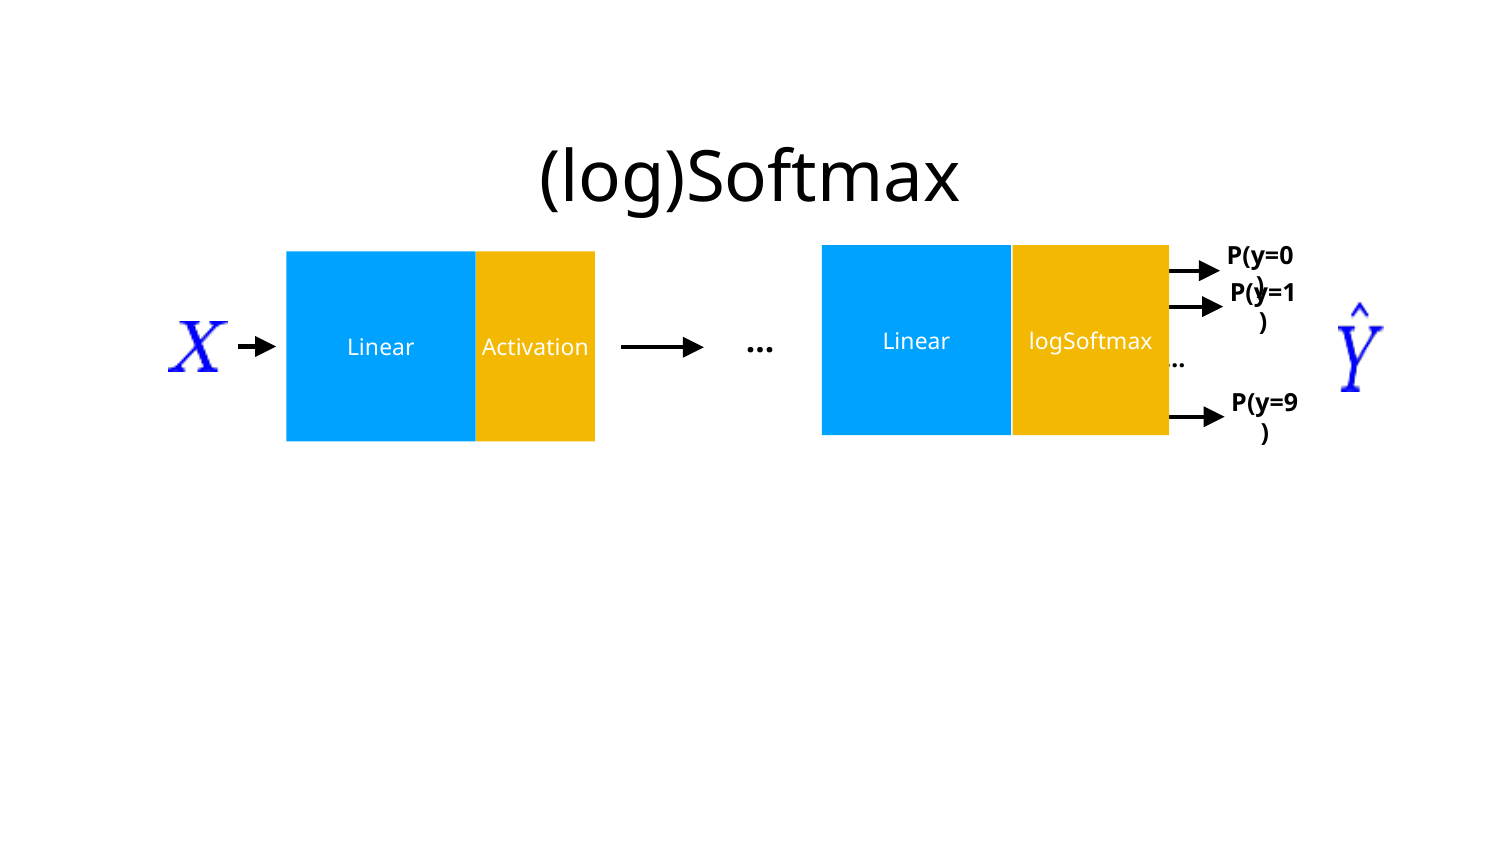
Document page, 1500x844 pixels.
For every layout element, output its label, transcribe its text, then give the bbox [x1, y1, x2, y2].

title (log)Softmax [70, 94, 1430, 253]
text_box Linear [821, 245, 1011, 436]
text_box logSoftmax [1012, 245, 1170, 436]
text_box P(y=9) [1223, 396, 1307, 436]
text_box P(y=1) [1221, 286, 1305, 326]
text_box … [740, 305, 780, 374]
text_box … [1170, 324, 1195, 392]
picture [168, 320, 228, 372]
picture [1338, 301, 1385, 392]
text_box P(y=0) [1218, 250, 1302, 290]
text_box Activation [476, 251, 595, 442]
text_box Linear [286, 251, 476, 442]
